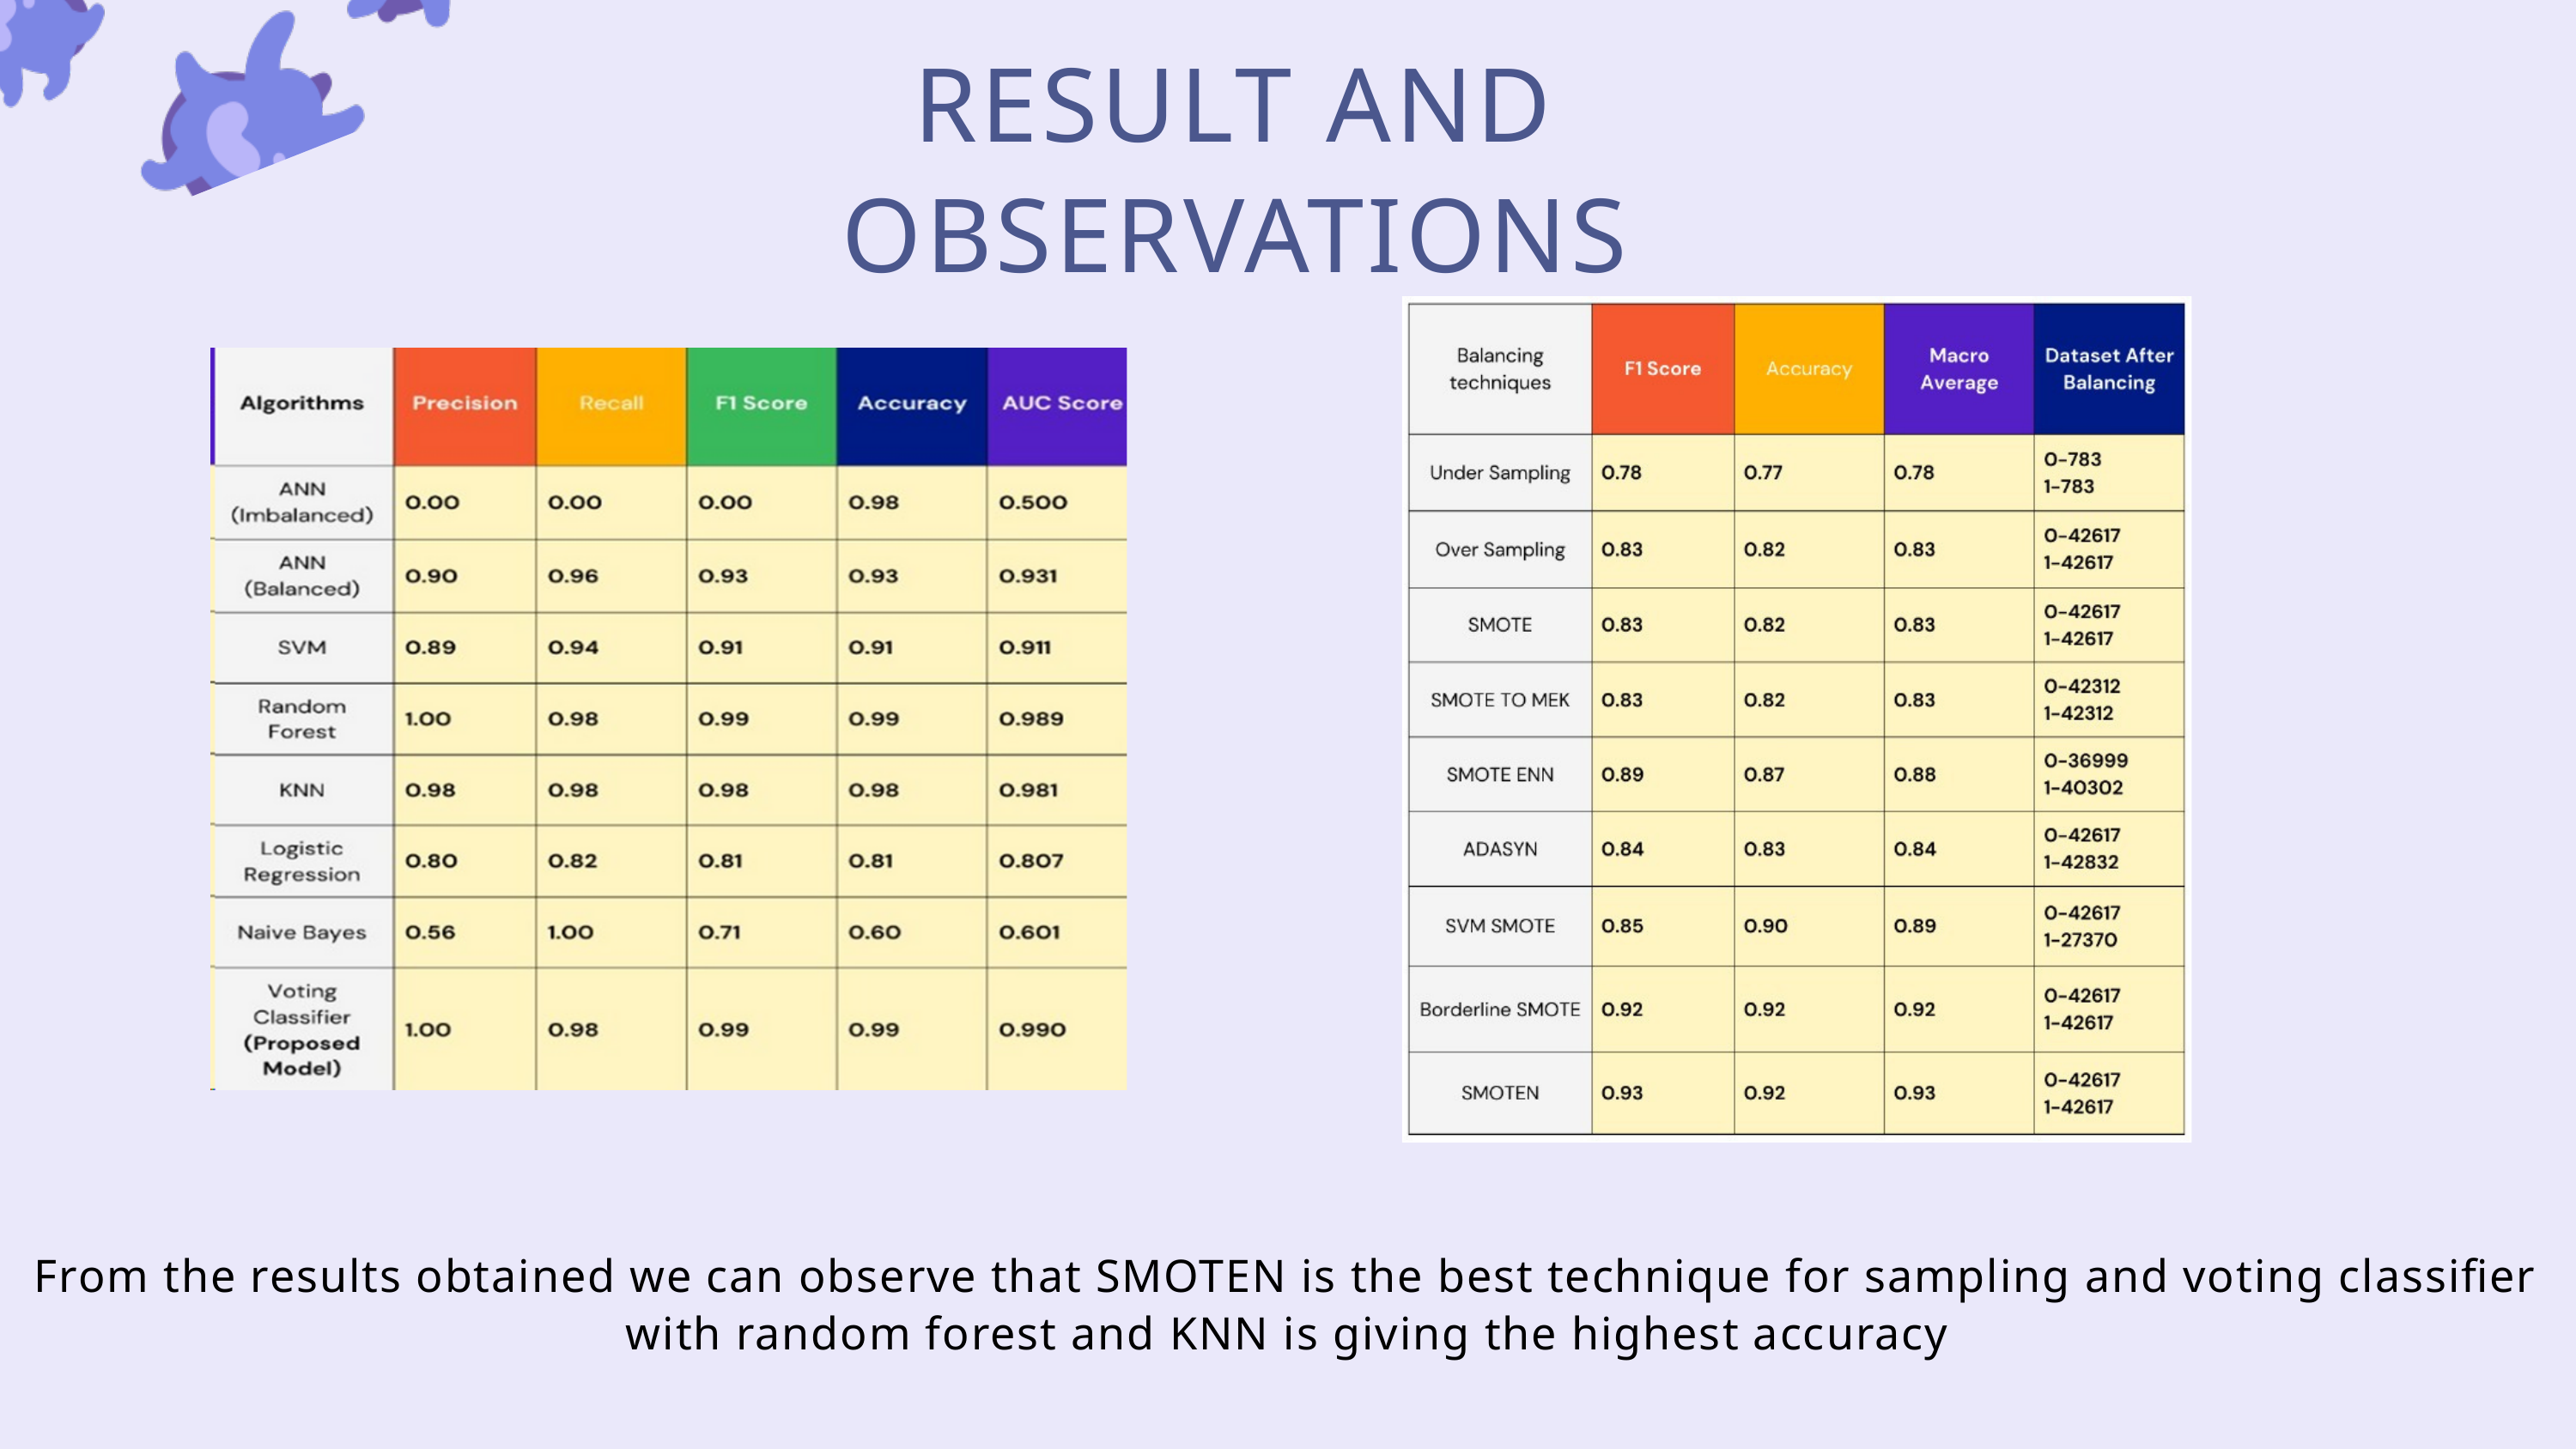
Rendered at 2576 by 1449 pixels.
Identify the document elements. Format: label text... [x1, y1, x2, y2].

text_box [0, 0, 488, 249]
text_box From the results obtained we can observe that SMOTEN is the best technique for sampling and voting classifier with random forest and KNN is giving the highest accuracy [0, 1244, 2576, 1359]
text_box [210, 348, 1127, 1090]
text_box [1401, 296, 2192, 1143]
text_box RESULT AND OBSERVATIONS [551, 31, 1919, 294]
